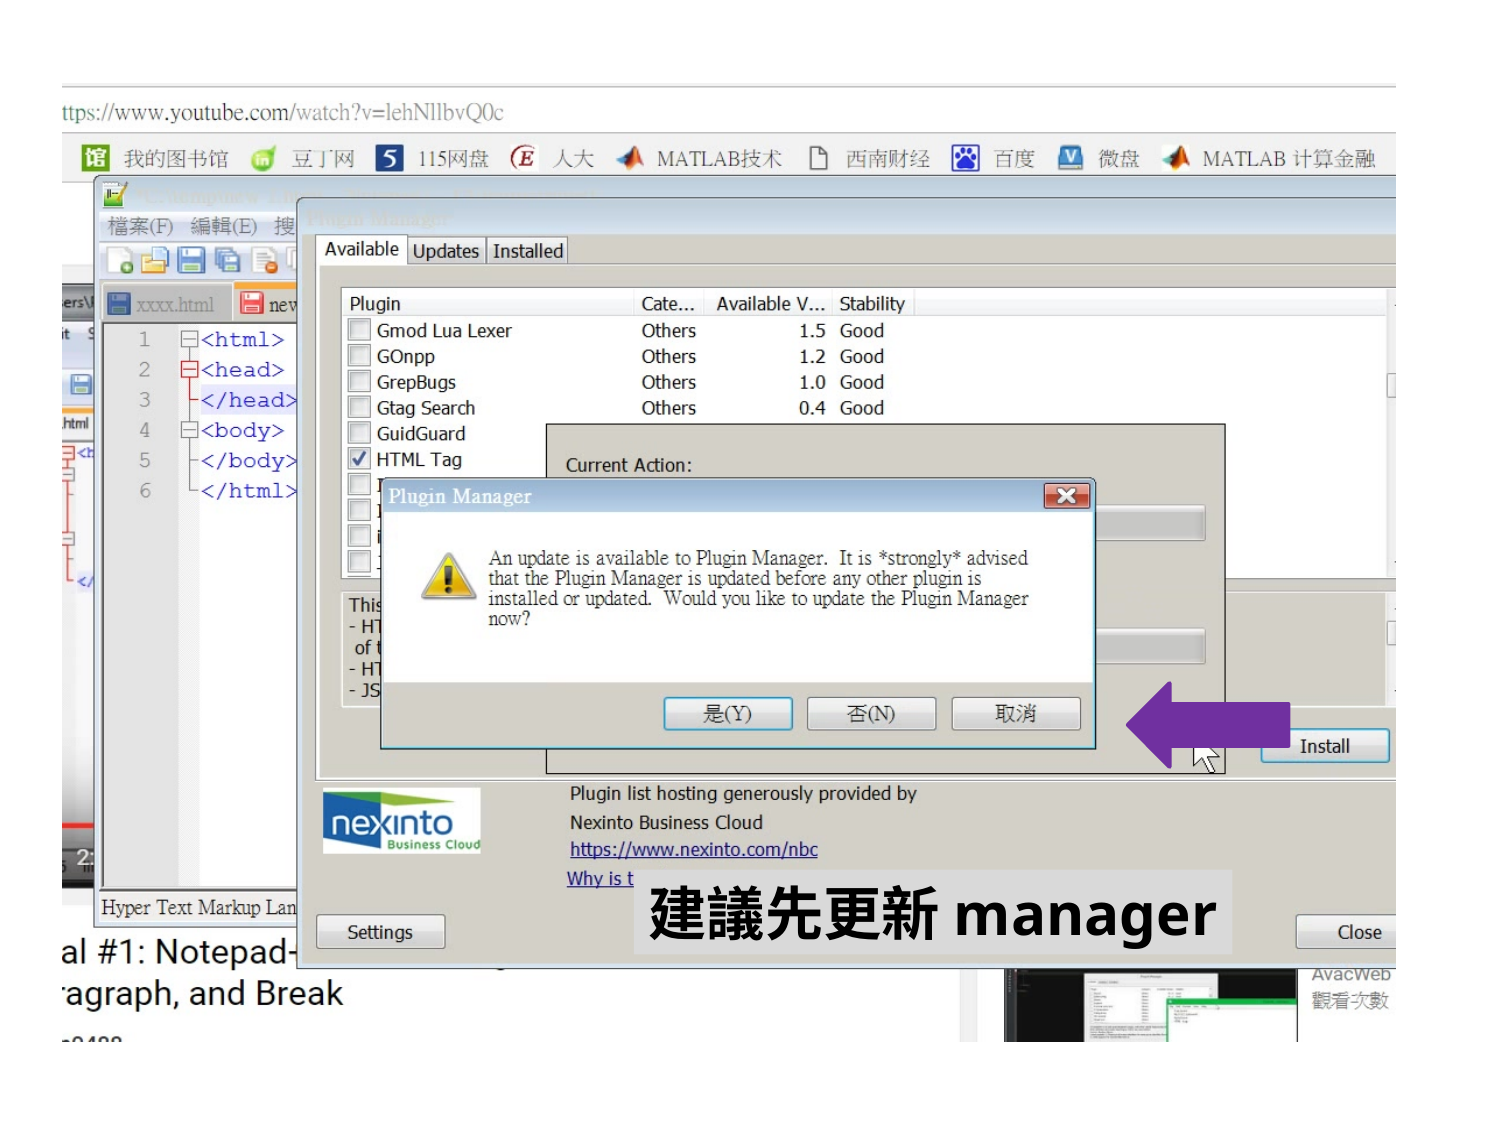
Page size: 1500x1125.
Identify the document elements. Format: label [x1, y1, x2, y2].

picture [62, 83, 1396, 1042]
